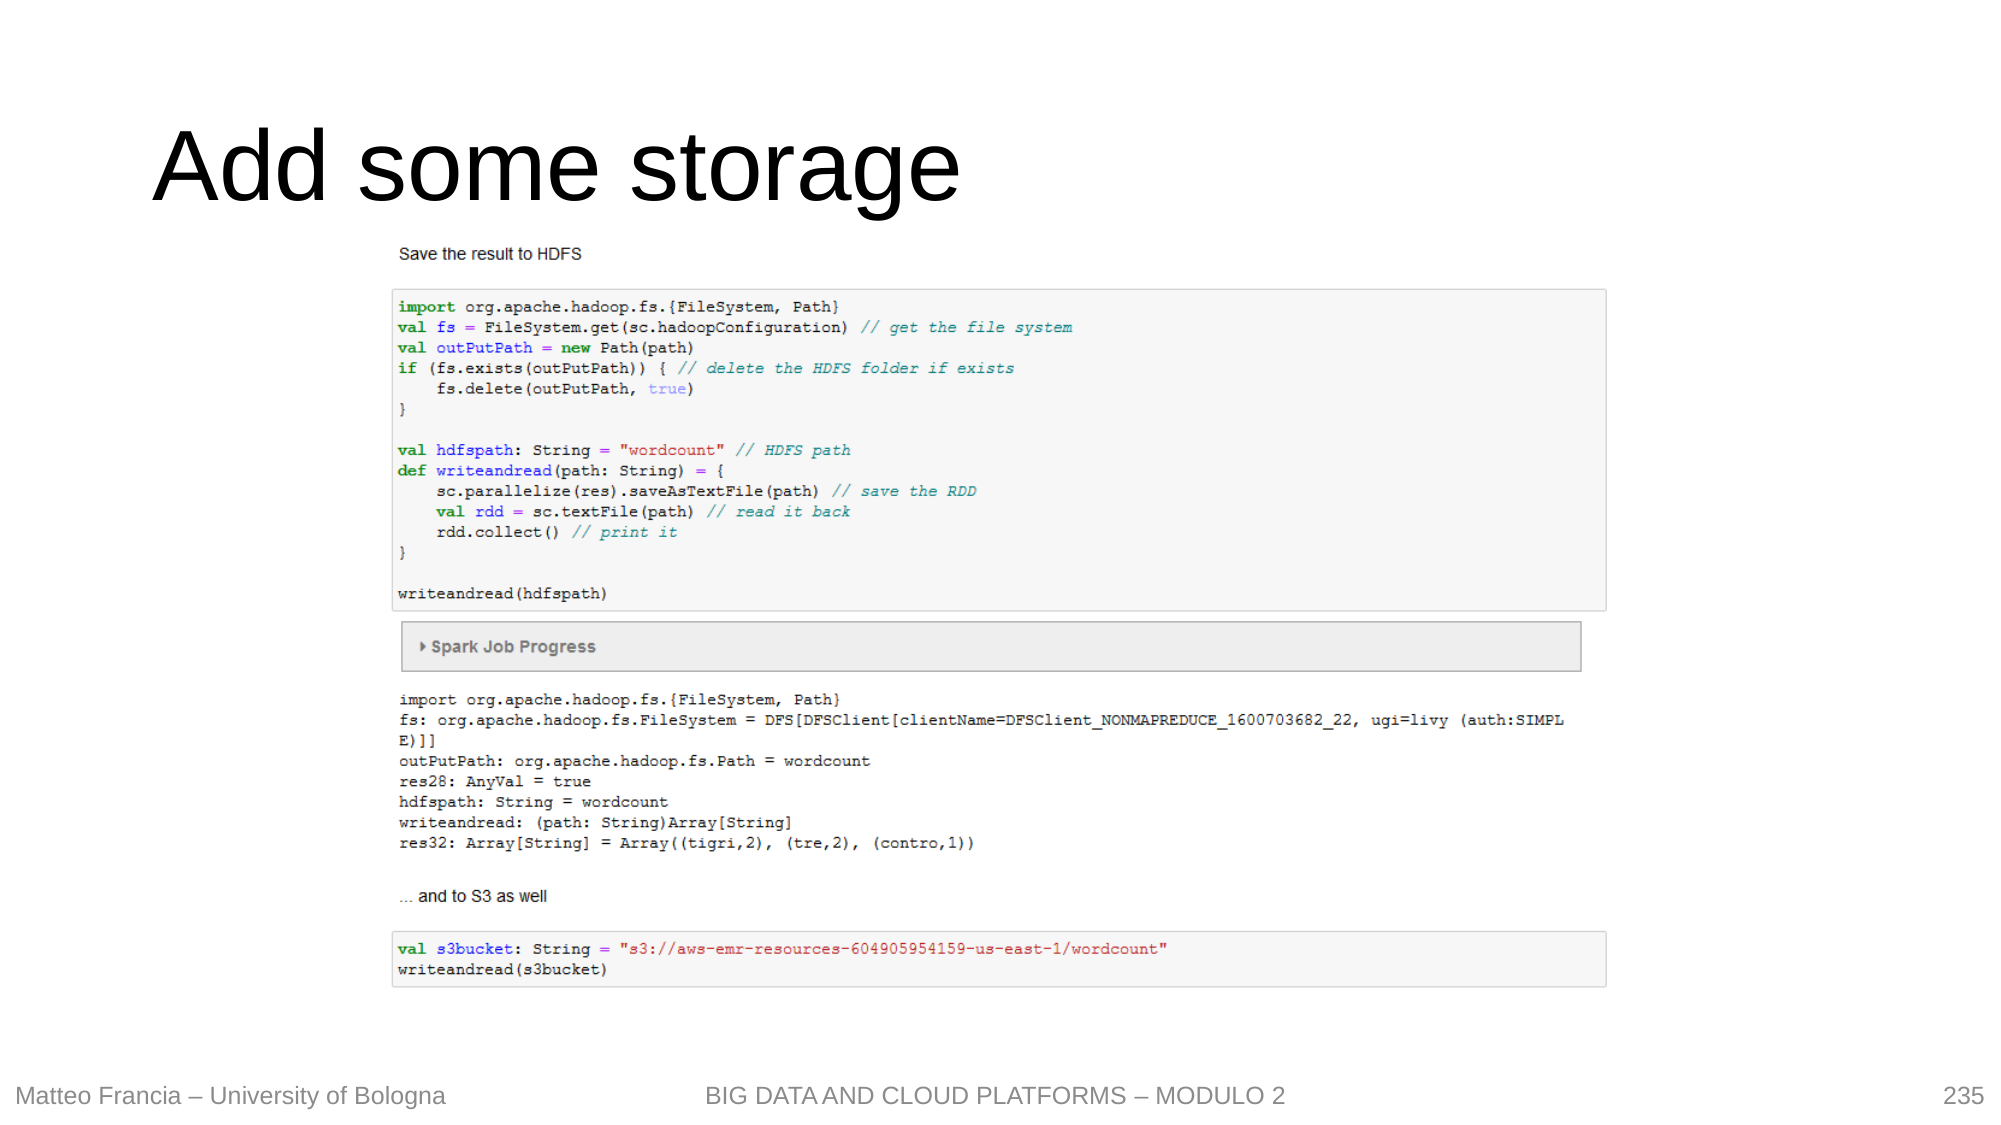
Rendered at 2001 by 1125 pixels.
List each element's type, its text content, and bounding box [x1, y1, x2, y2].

slide_number 235 [1550, 1065, 2000, 1125]
footer Matteo Francia – University of Bologna [0, 1065, 466, 1125]
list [387, 243, 1613, 990]
title Add some storage [137, 59, 1863, 278]
